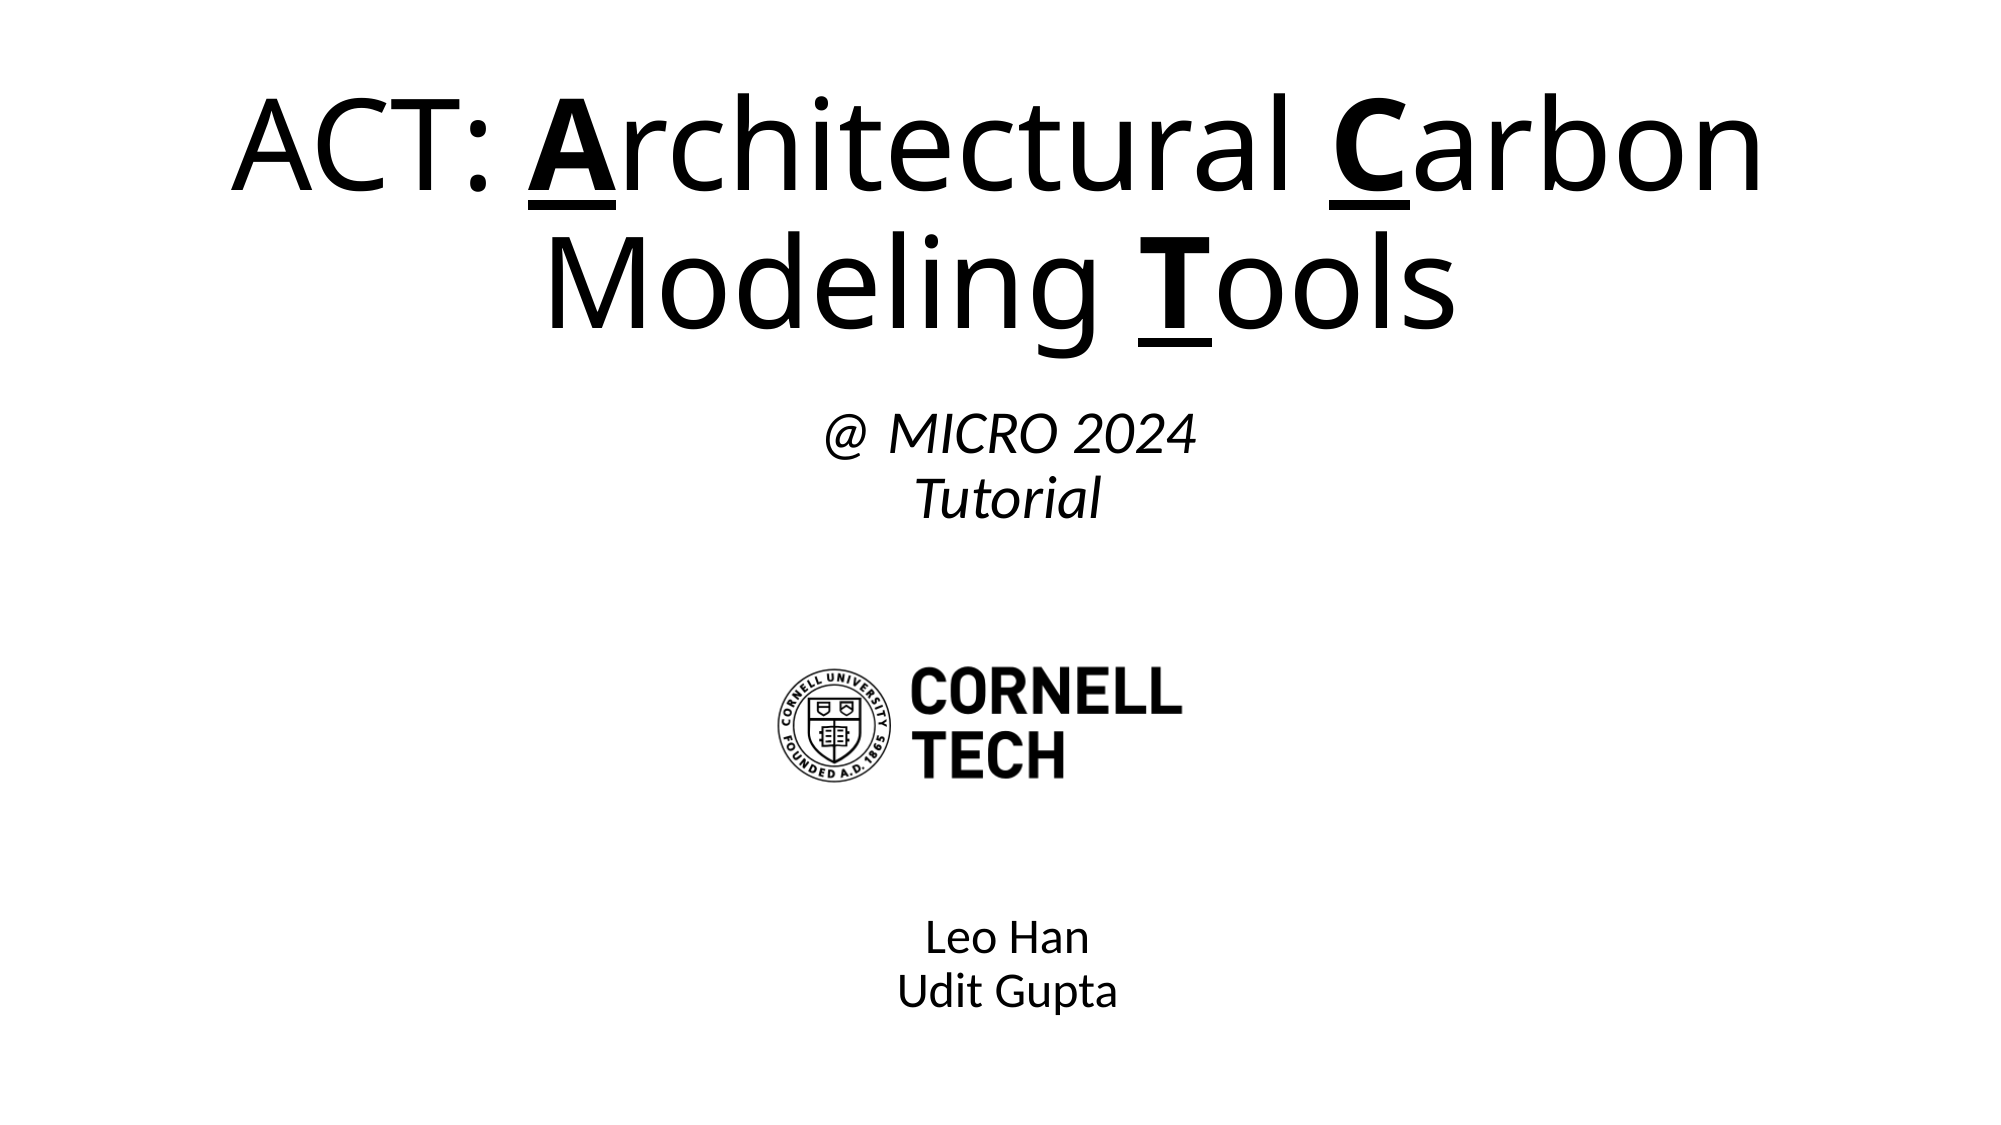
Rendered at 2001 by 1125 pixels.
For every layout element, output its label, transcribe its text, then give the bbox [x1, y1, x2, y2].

picture [770, 629, 1186, 820]
title ACT: Architectural Carbon Modeling Tools [68, 0, 1932, 376]
subtitle @ MICRO 2024 Tutorial Leo Han Udit Gupta [68, 380, 1948, 1068]
